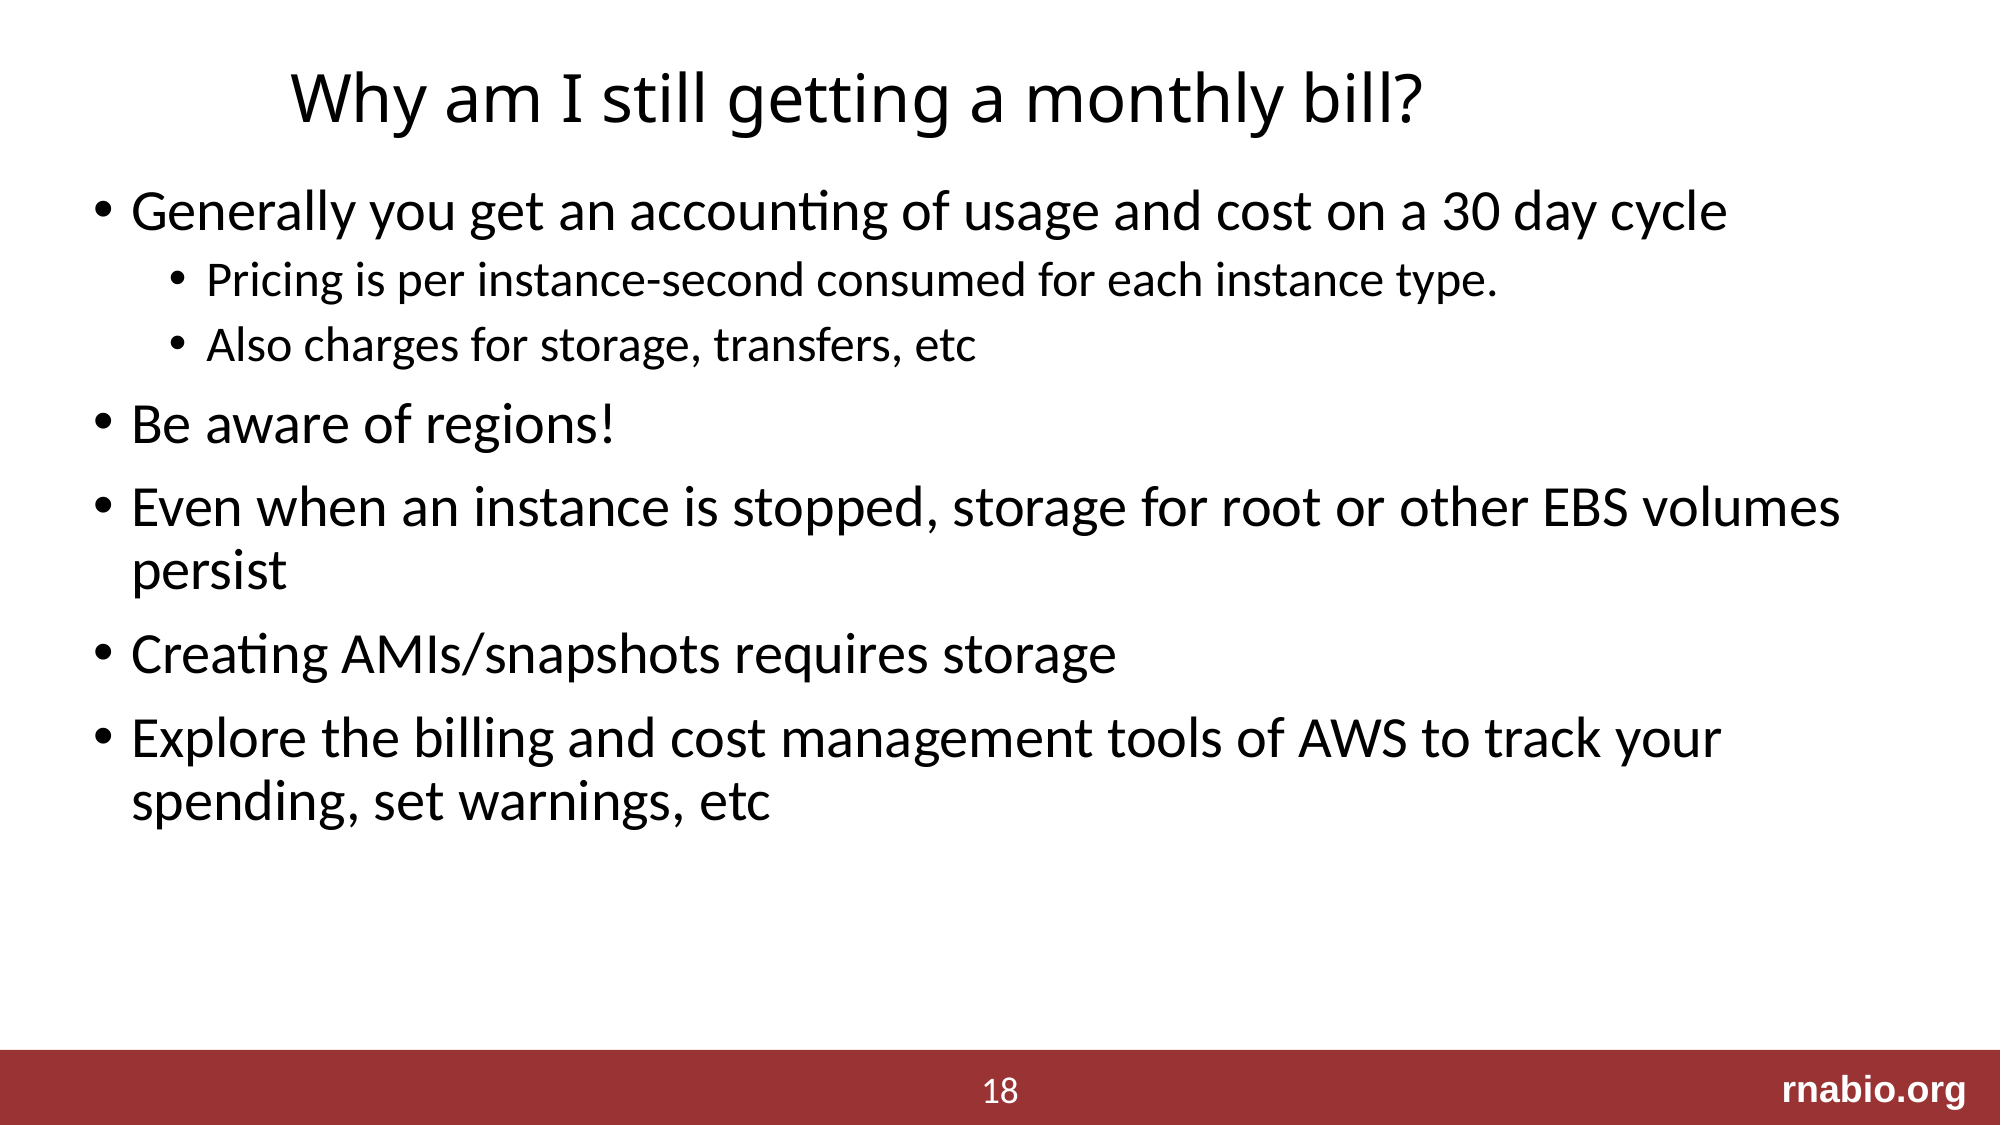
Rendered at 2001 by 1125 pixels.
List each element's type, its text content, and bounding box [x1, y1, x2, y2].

list Generally you get an accounting of usage and cost on a 30 day cycle Pricing is per instance-second consumed for each instance type. Also charges for storage, transfers, etc Be aware of regions! Even when an instance is stopped, storage for root or other EBS volumes persist Creating AMIs/snapshots requires storage Explore the billing and cost management tools of AWS to track your spending, set warnings, etc [78, 172, 1945, 1002]
title Why am I still getting a monthly bill? [275, 7, 1725, 172]
